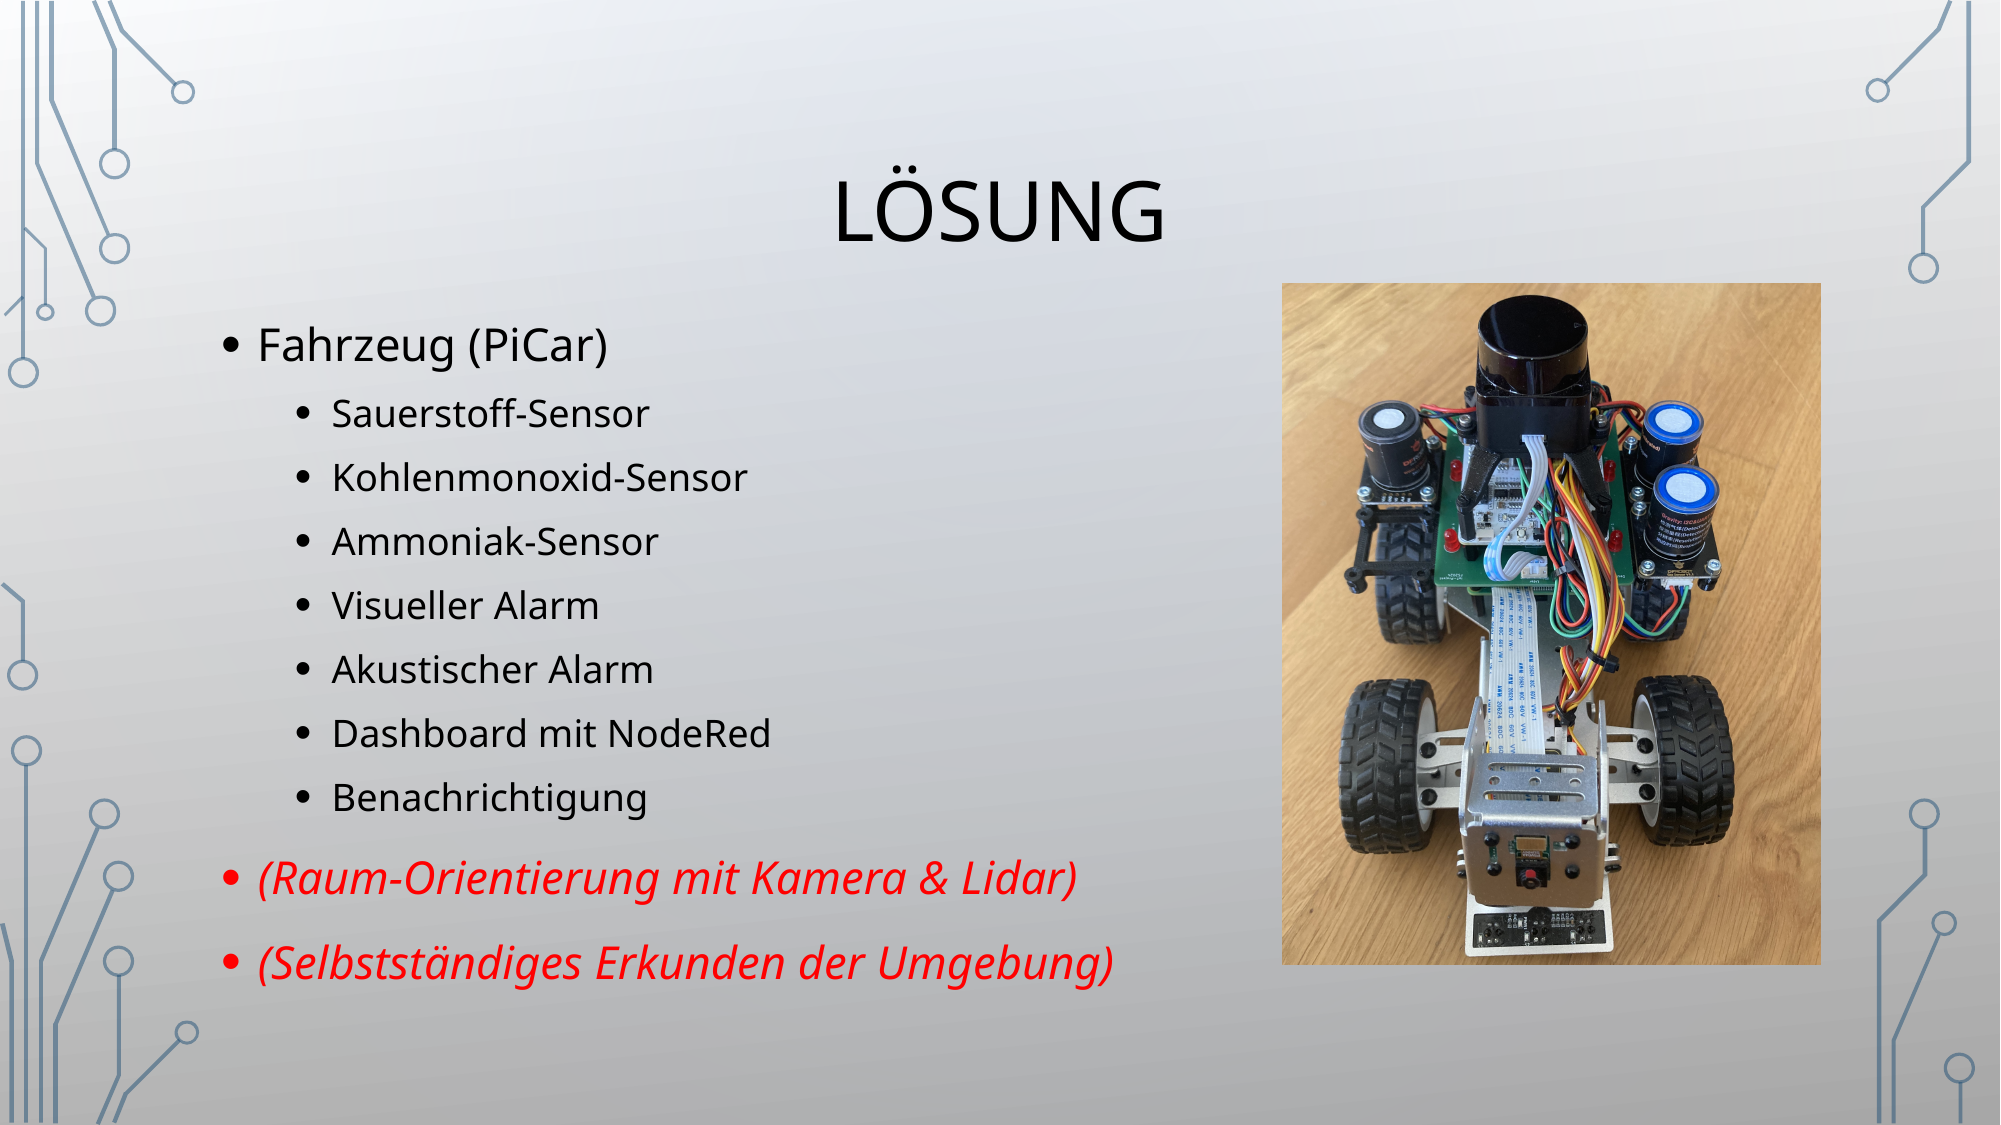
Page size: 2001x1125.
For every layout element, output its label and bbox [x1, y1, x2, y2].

picture [201, 0, 2000, 1125]
text_box [1863, 0, 1976, 1124]
text_box [0, 0, 201, 1125]
